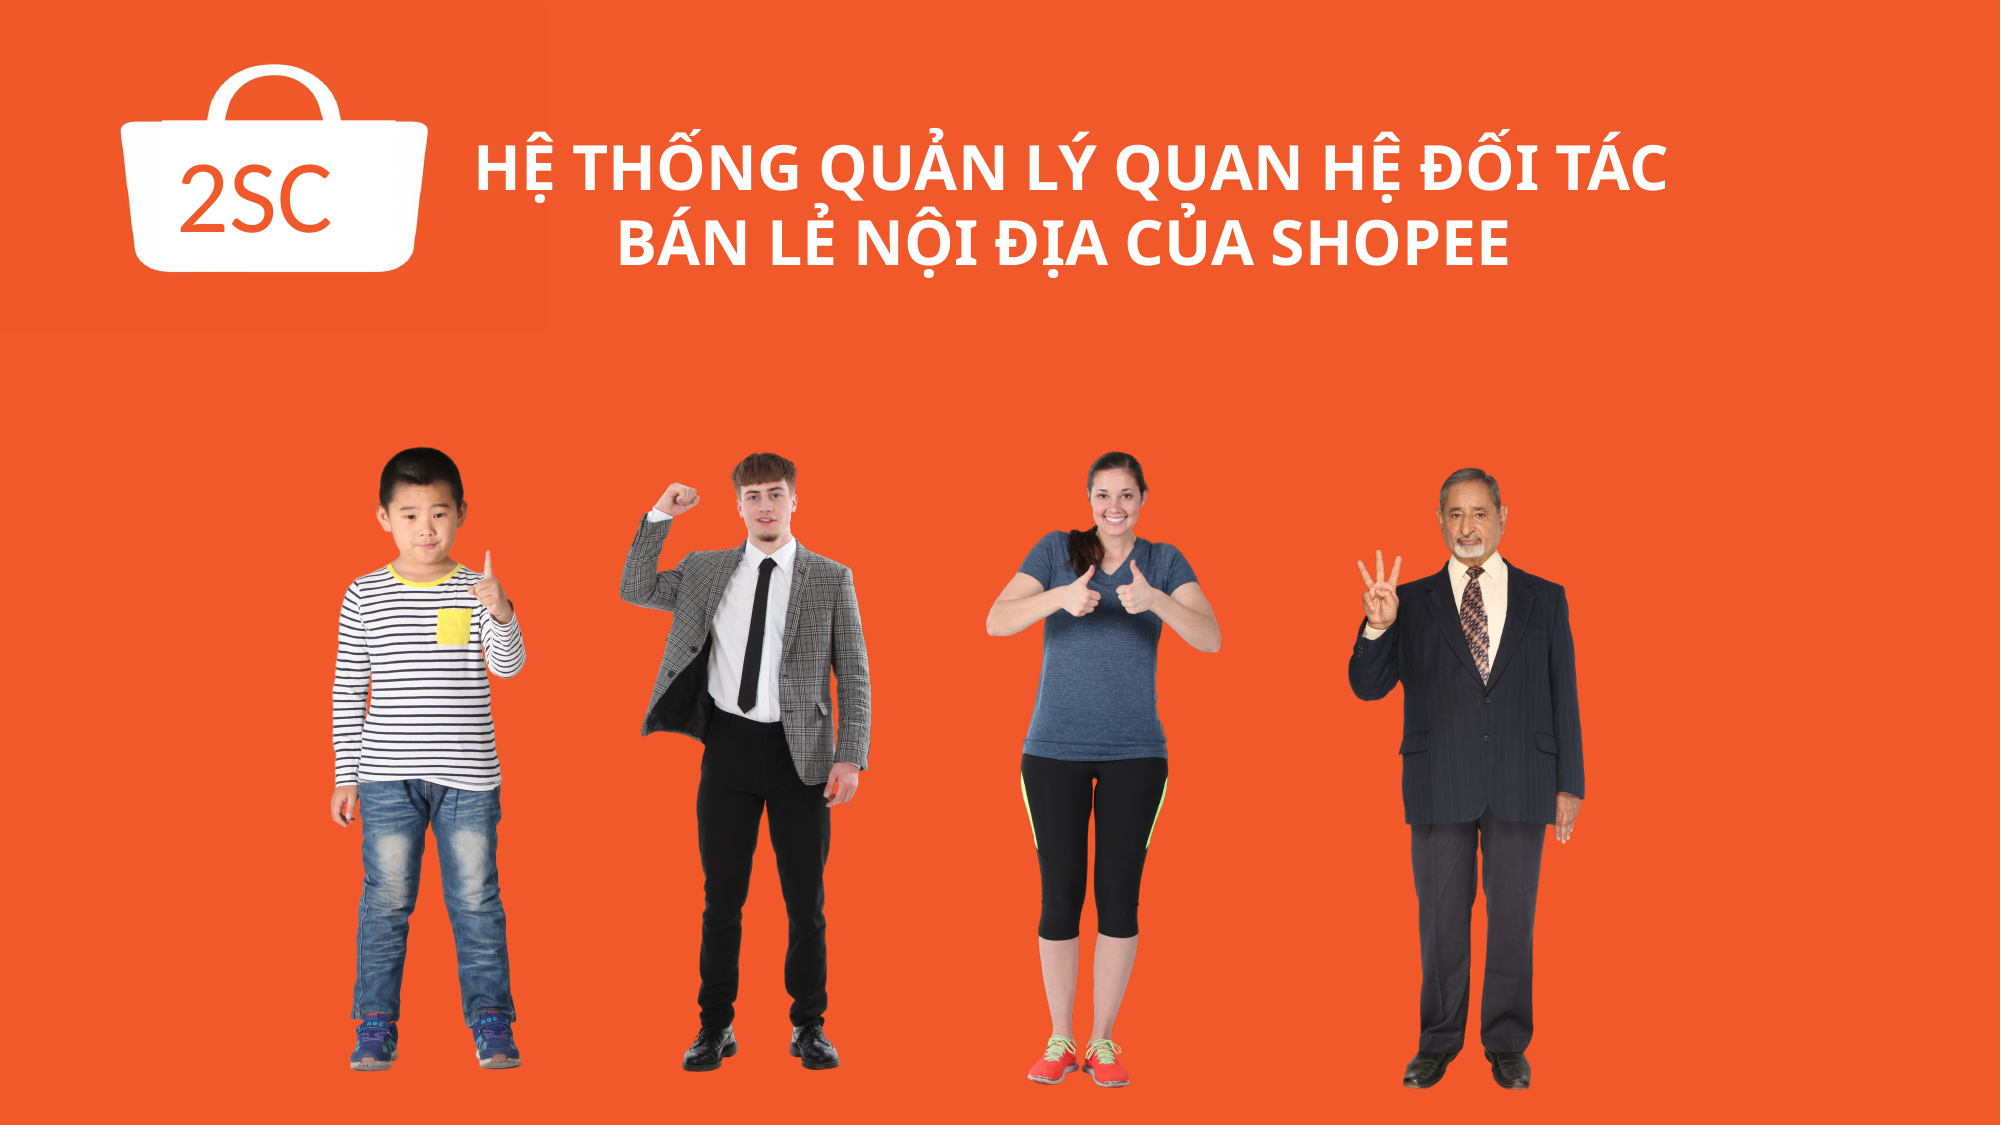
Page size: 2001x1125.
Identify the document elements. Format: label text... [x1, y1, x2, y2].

text_box HỆ THỐNG QUẢN LÝ QUAN HỆ ĐỐI TÁC BÁN LẺ NỘI ĐỊA CỦA SHOPEE [548, 120, 1691, 286]
picture [330, 446, 527, 1072]
picture [985, 451, 1222, 1090]
picture [619, 451, 872, 1072]
picture [0, 3, 548, 333]
picture [1348, 466, 1585, 1090]
